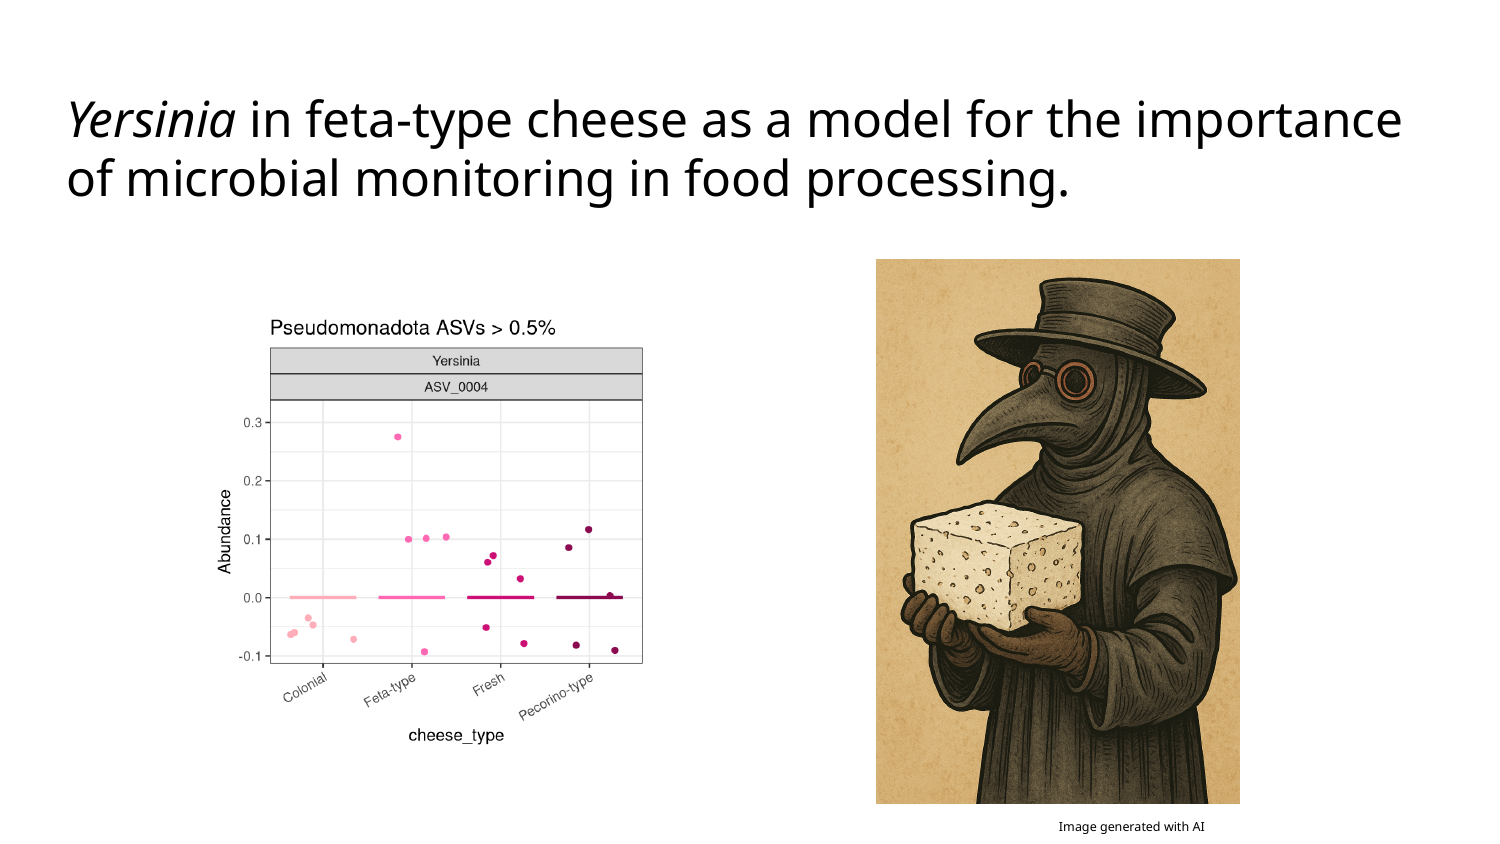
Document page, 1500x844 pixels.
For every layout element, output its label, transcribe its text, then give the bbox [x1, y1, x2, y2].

title Yersinia in feta-type cheese as a model for the importance of microbial monitoring in food processing. [51, 72, 1449, 224]
text_box Image generated with AI [1043, 811, 1240, 844]
picture [876, 259, 1240, 805]
picture [209, 311, 651, 753]
